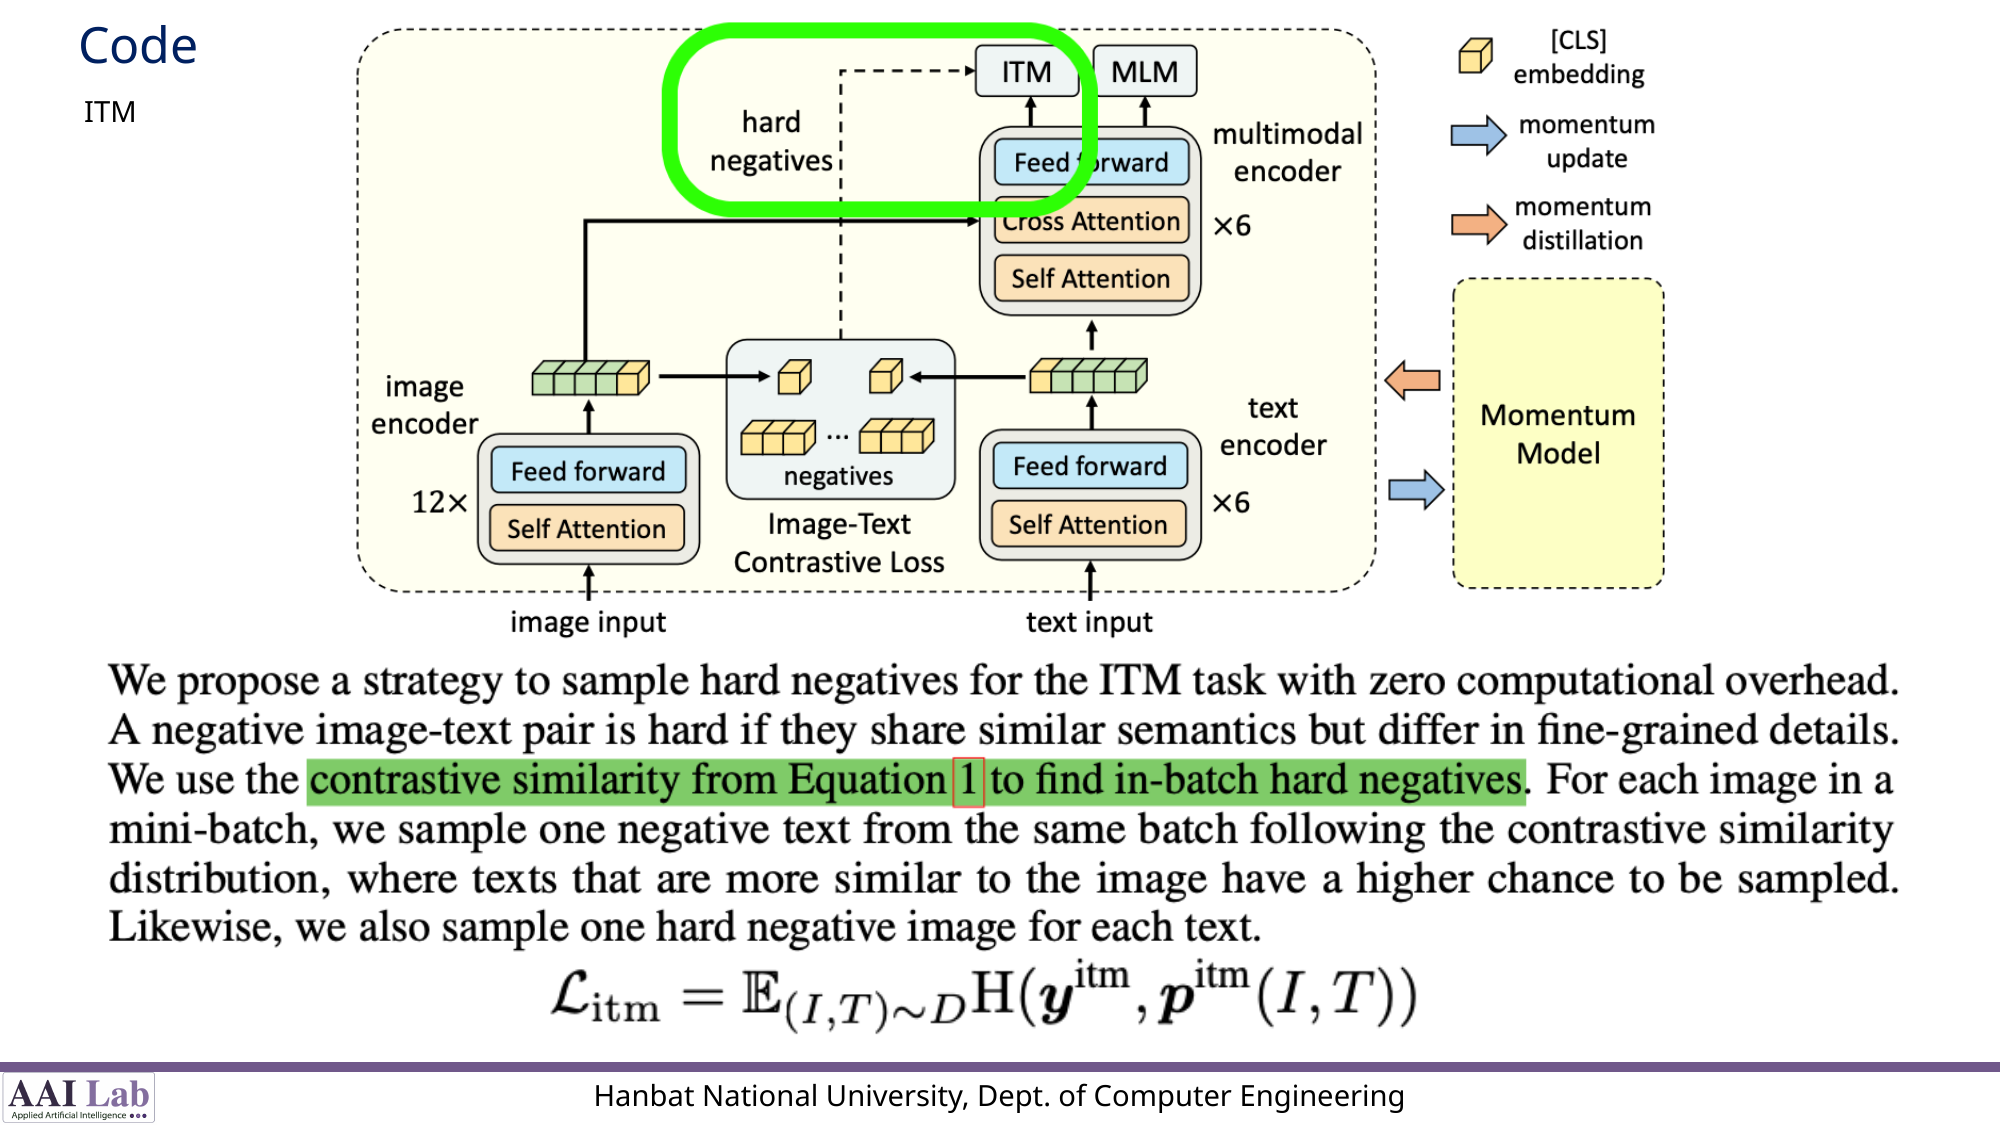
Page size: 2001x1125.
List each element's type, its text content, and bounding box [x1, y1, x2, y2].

picture [0, 1070, 158, 1125]
text_box Hanbat National University, Dept. of Computer Engineering [378, 1062, 1622, 1125]
text_box Code [63, 5, 327, 81]
text_box [1622, 1062, 2000, 1071]
text_box ITM [69, 72, 327, 143]
picture [92, 0, 1908, 1053]
text_box [0, 1062, 378, 1071]
